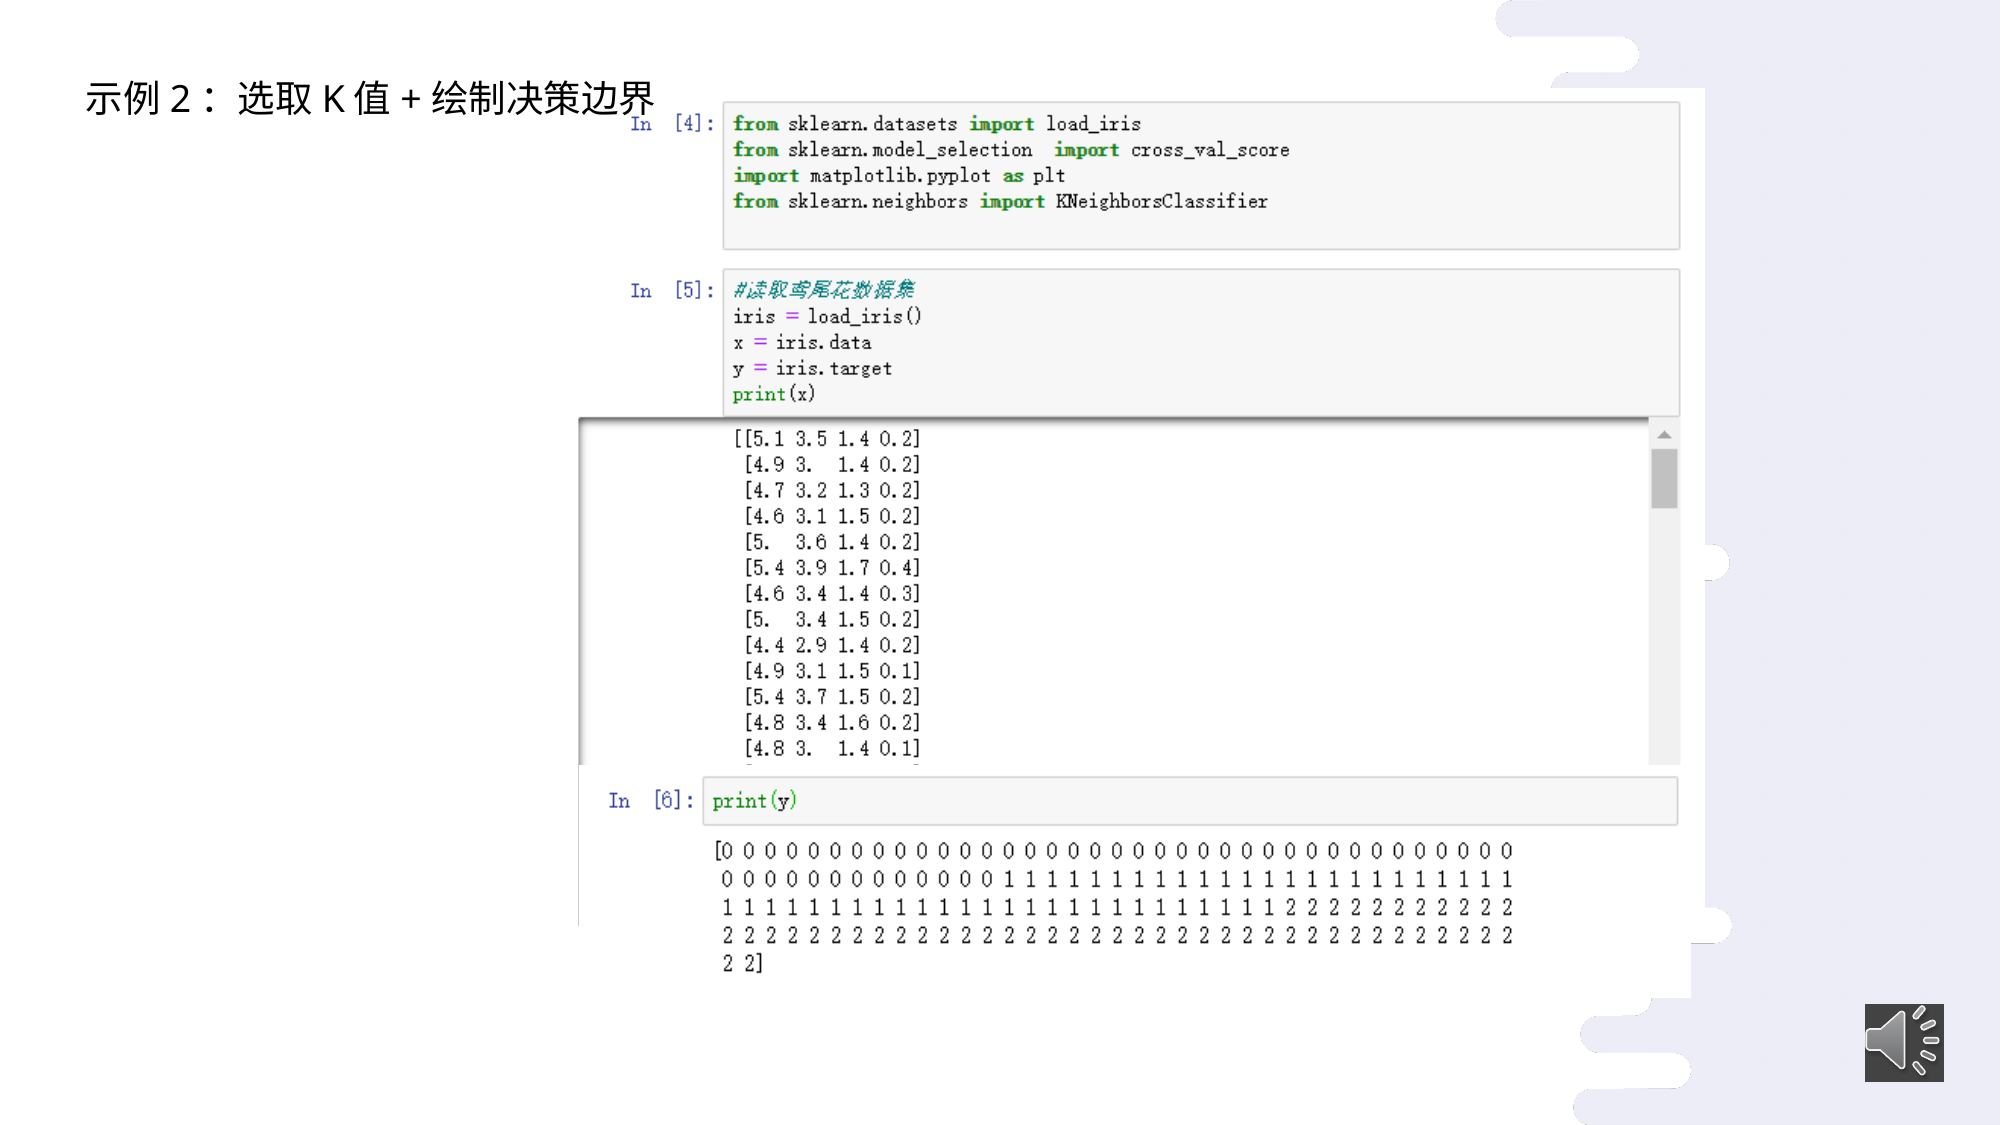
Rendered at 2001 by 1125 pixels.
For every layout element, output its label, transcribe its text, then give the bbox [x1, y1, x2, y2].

picture [579, 0, 2000, 1125]
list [565, 88, 1705, 938]
text_box 示例2：选取K值+绘制决策边界 [71, 67, 685, 127]
